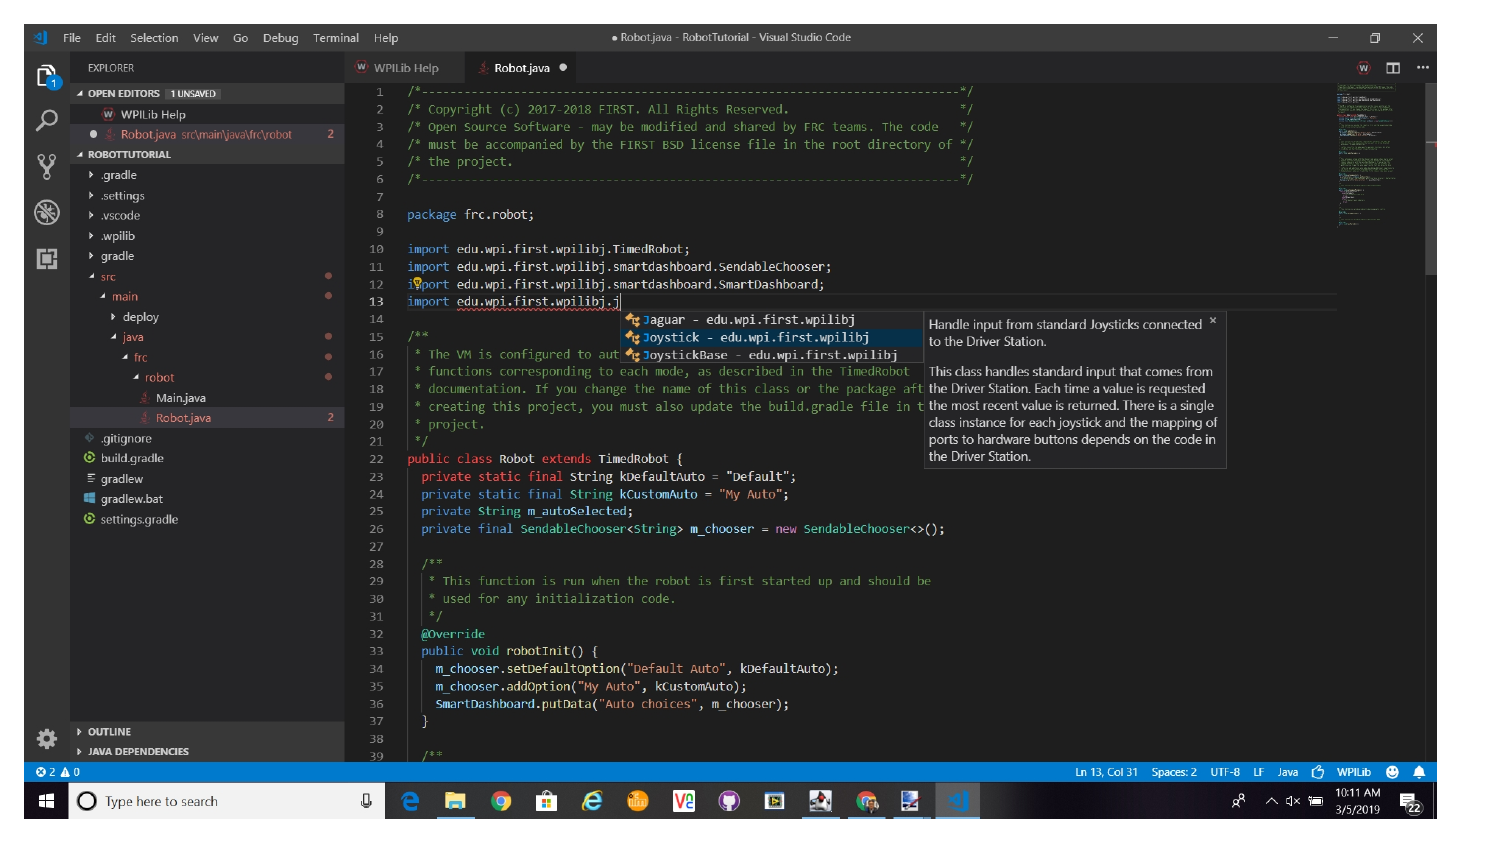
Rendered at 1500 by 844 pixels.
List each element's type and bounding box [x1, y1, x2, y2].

picture [24, 24, 1437, 819]
